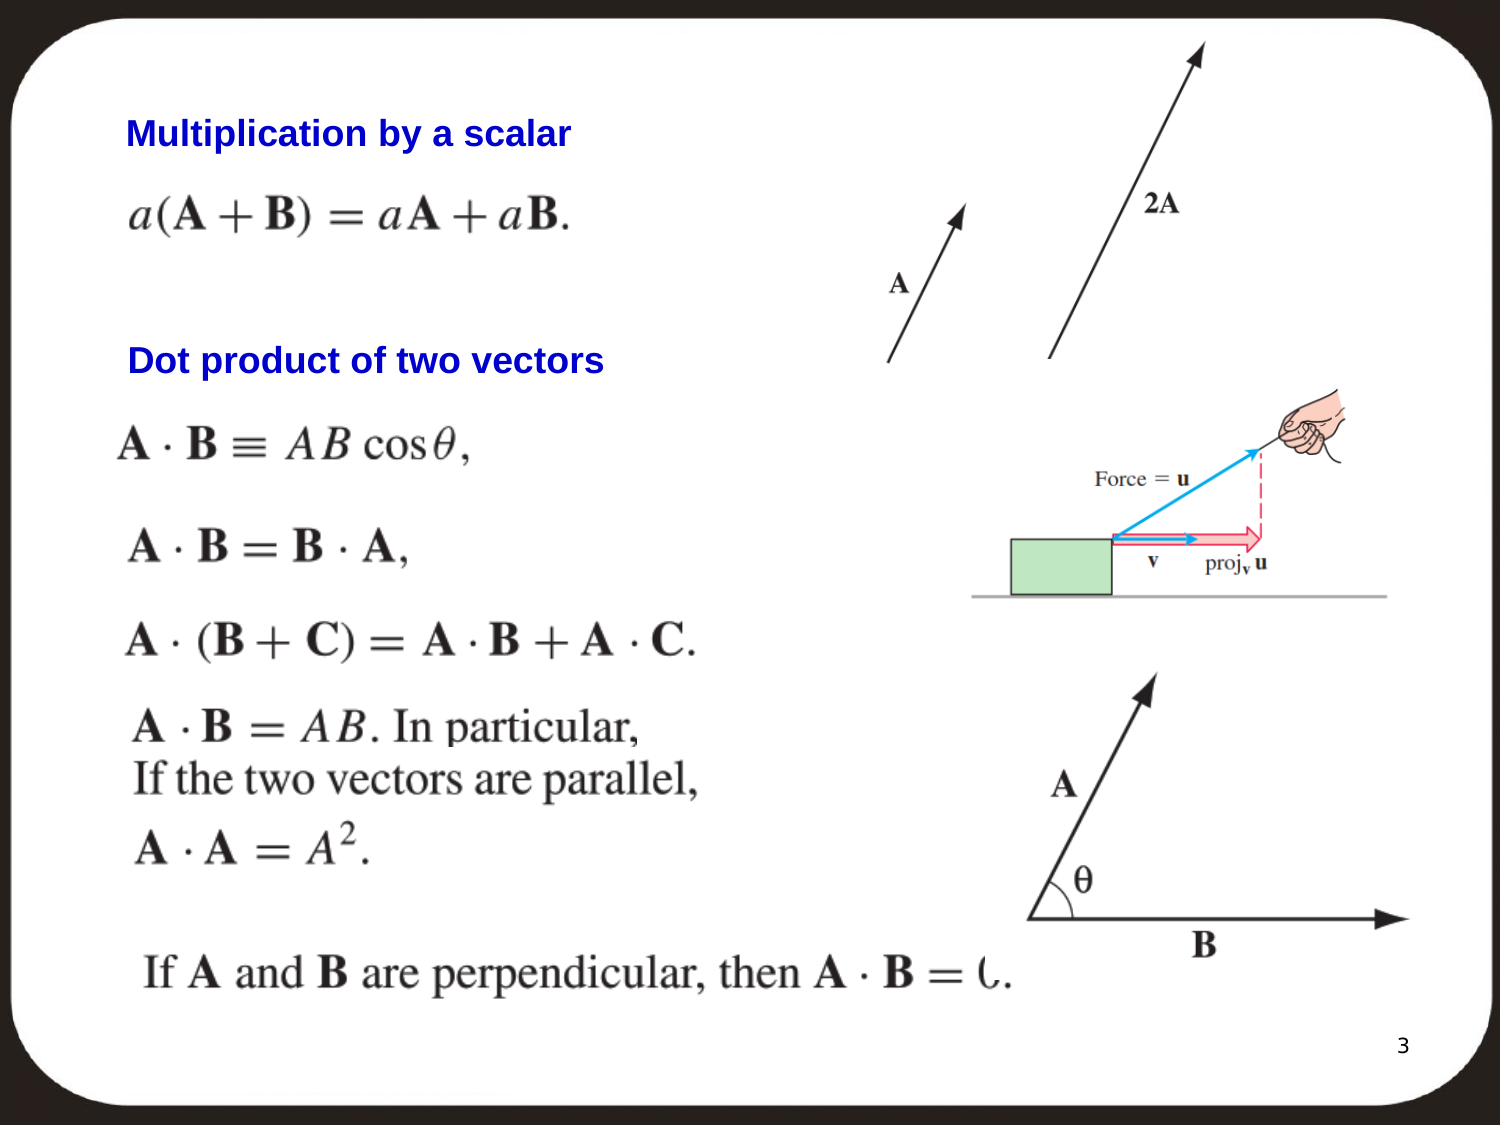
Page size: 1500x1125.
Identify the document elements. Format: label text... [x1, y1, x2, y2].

picture [0, 0, 1500, 1125]
text_box Dot product of two vectors [112, 329, 620, 389]
slide_number 3 [1074, 1024, 1426, 1104]
text_box Multiplication by a scalar [111, 101, 588, 161]
